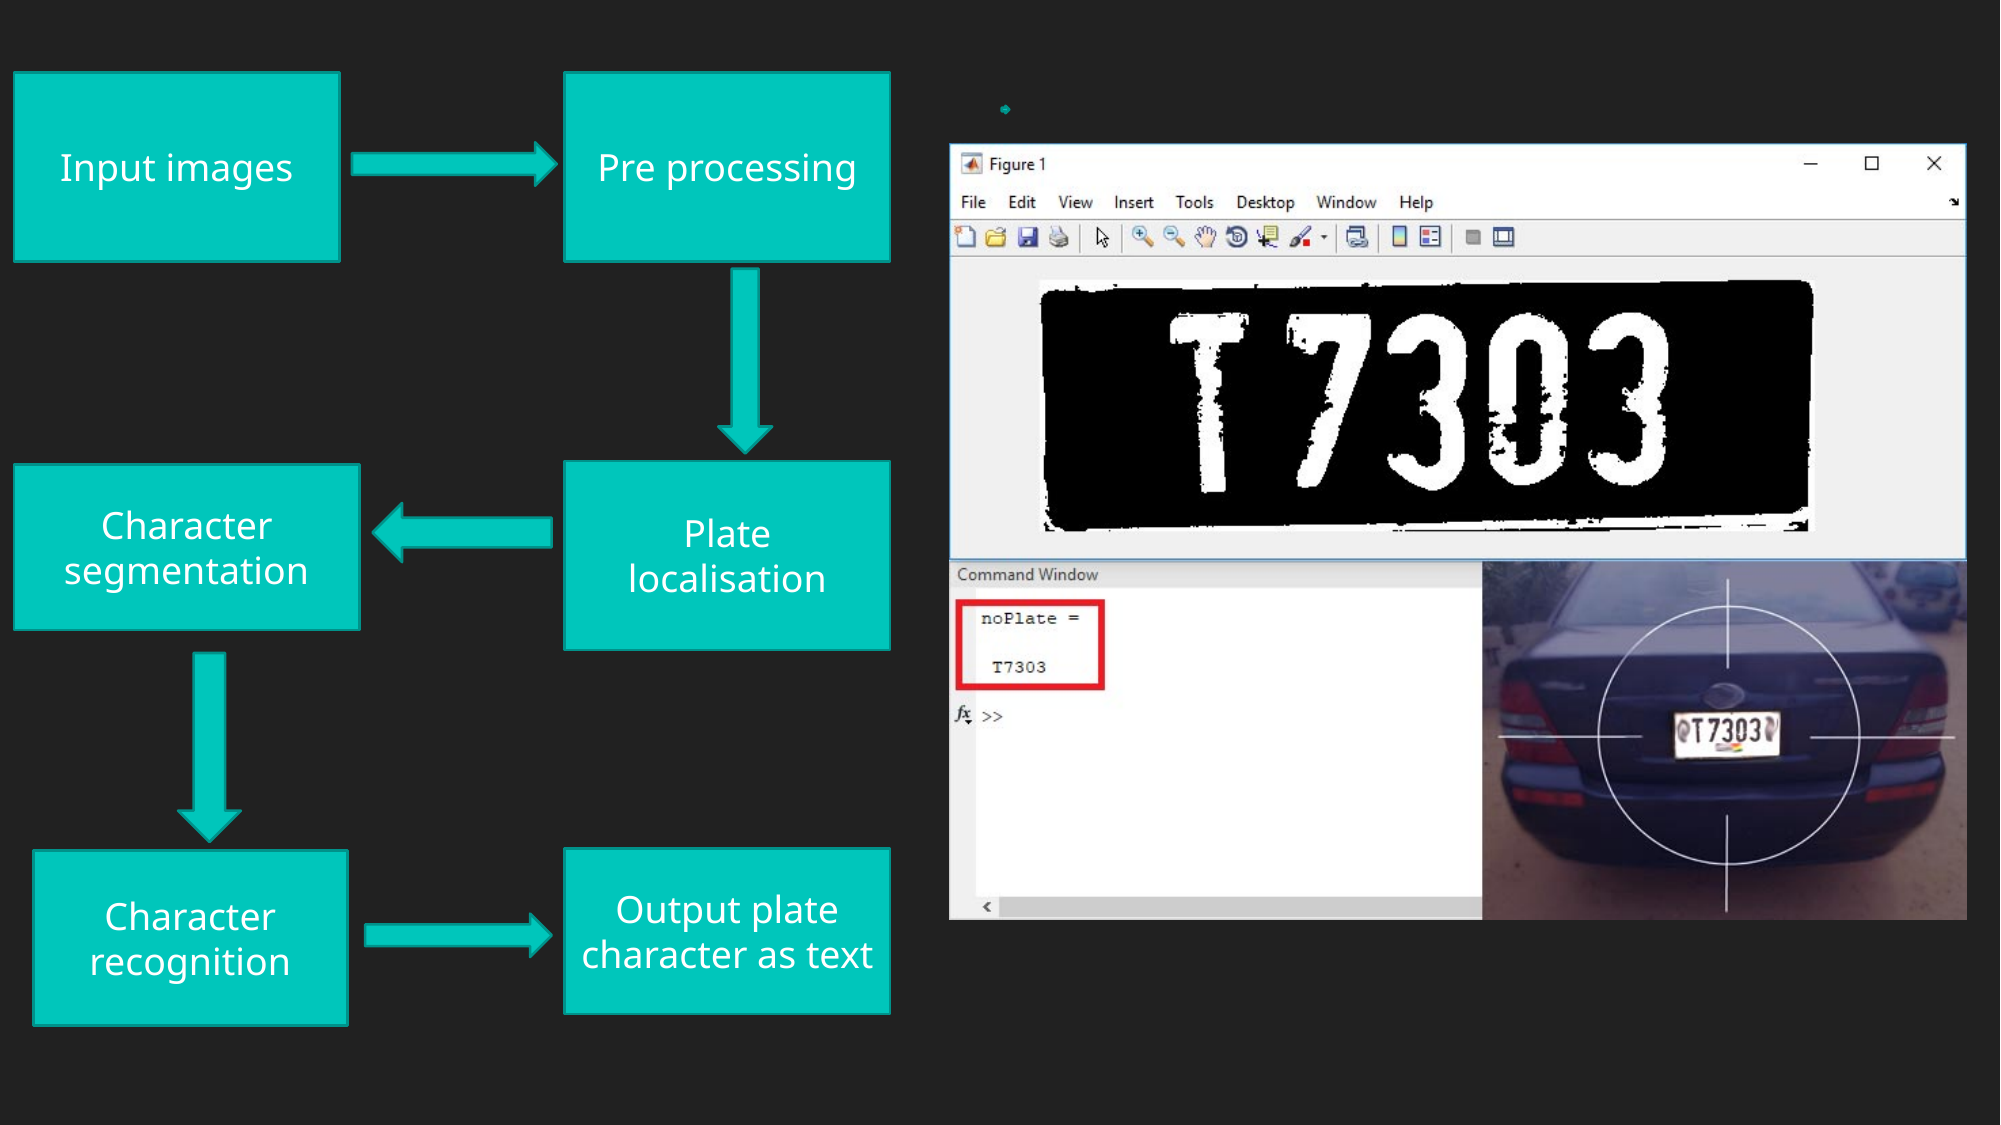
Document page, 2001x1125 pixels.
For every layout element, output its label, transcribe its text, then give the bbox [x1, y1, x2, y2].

text_box Plate localisation [563, 460, 891, 651]
text_box Character segmentation [13, 463, 361, 631]
text_box [176, 651, 243, 843]
text_box [1000, 104, 1011, 115]
text_box [717, 267, 774, 455]
text_box [363, 912, 553, 959]
text_box [350, 141, 558, 187]
text_box Pre processing [563, 71, 891, 263]
picture [949, 143, 1967, 920]
text_box [371, 501, 553, 564]
text_box Output plate character as text [563, 847, 891, 1015]
text_box Input images [13, 71, 341, 263]
text_box Character recognition [32, 849, 349, 1027]
